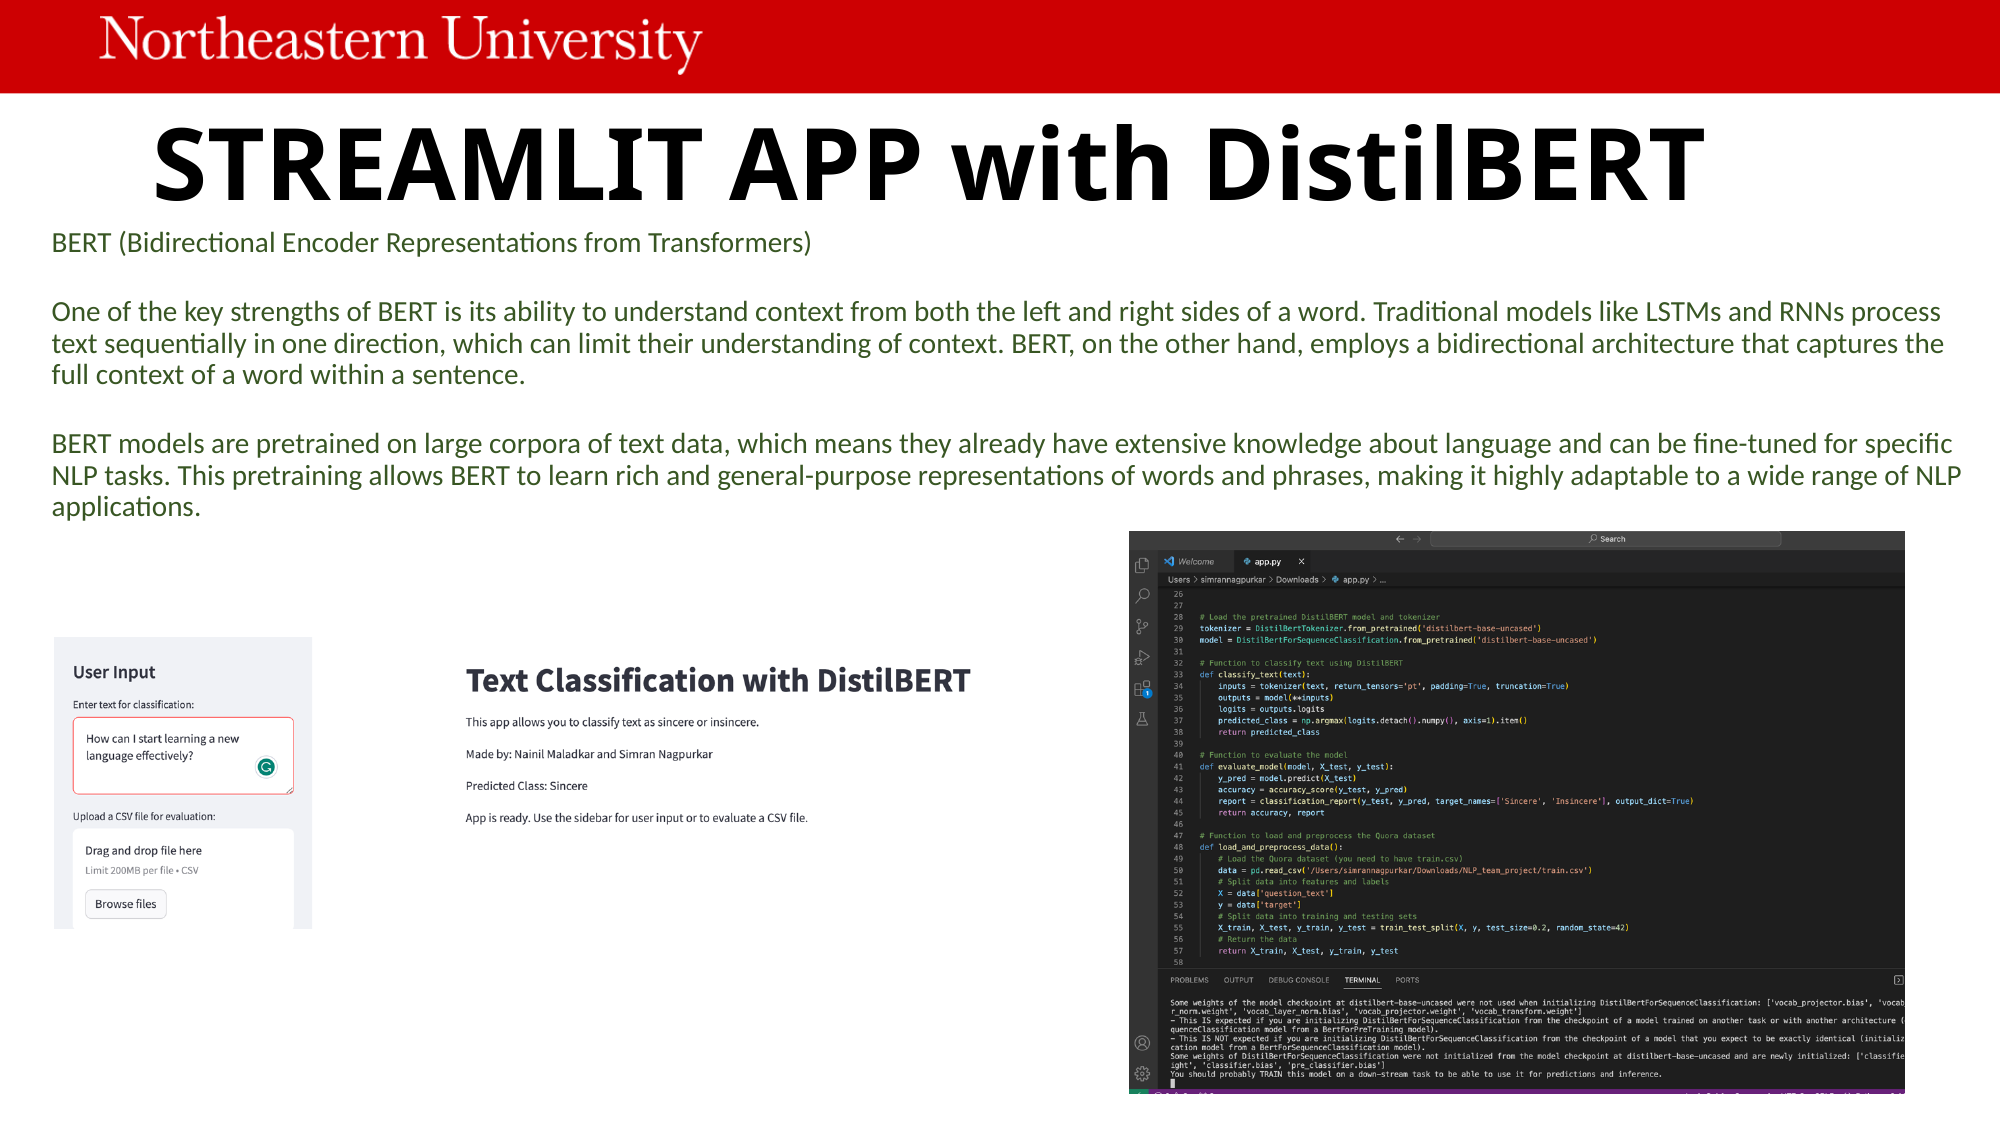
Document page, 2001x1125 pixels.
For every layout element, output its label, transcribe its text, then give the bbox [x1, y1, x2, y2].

title STREAMLIT APP with DistilBERT [137, 59, 1863, 219]
picture [99, 15, 703, 75]
list BERT (Bidirectional Encoder Representations from Transformers) One of the key strengths of BERT is its ability to understand context from both the left and right sides of a word. Traditional models like LSTMs and RNNs process text sequentially in one direction, which can limit their understanding of context. BERT, on the other hand, employs a bidirectional architecture that captures the full context of a word within a sentence. BERT models are pretrained on large corpora of text data, which means they already have extensive knowledge about language and can be fine-tuned for specific NLP tasks. This pretraining allows BERT to learn rich and general-purpose representations of words and phrases, making it highly adaptable to a wide range of NLP applications. [36, 219, 2000, 1055]
picture [1129, 531, 1905, 1094]
picture [54, 637, 981, 929]
